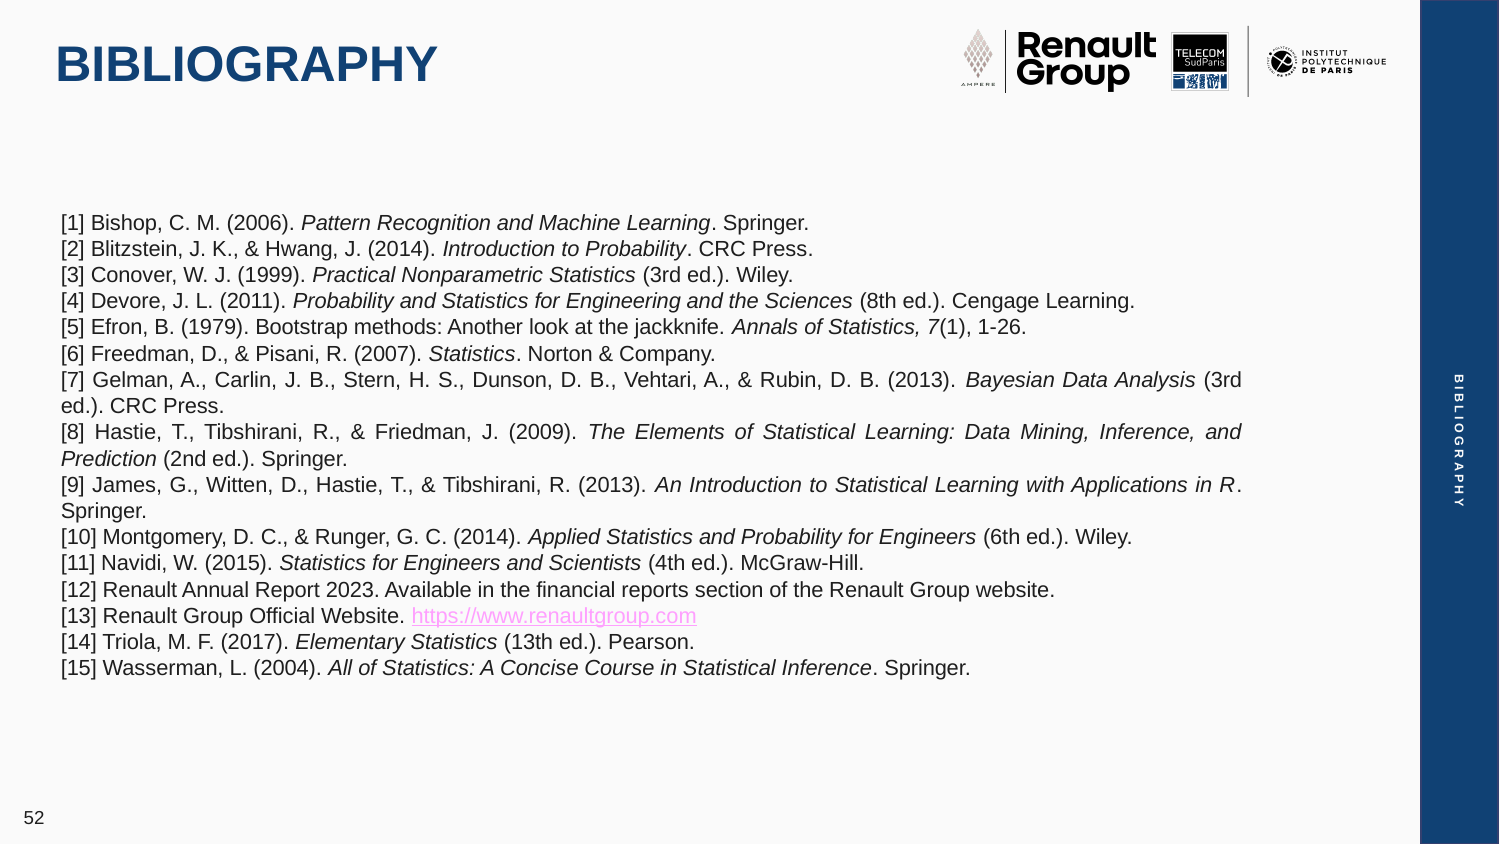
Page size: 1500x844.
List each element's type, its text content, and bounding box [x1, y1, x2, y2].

text_box BIBLIOGRAPHY [40, 19, 884, 99]
text_box BIBLIOGRAPHY [1450, 187, 1470, 694]
text_box [1] Bishop, C. M. (2006). Pattern Recognition and Machine Learning. Springer. [2] Blitzstein, J. K., & Hwang, J. (2014). Introduction to Probability. CRC Press. [3] Conover, W. J. (1999). Practical Nonparametric Statistics (3rd ed.). Wiley. [4] Devore, J. L. (2011). Probability and Statistics for Engineering and the Sciences (8th ed.). Cengage Learning. [5] Efron, B. (1979). Bootstrap methods: Another look at the jackknife. Annals of Statistics, 7(1), 1-26. [6] Freedman, D., & Pisani, R. (2007). Statistics. Norton & Company. [7] Gelman, A., Carlin, J. B., Stern, H. S., Dunson, D. B., Vehtari, A., & Rubin, D. B. (2013). Bayesian Data Analysis (3rd ed.). CRC Press. [8] Hastie, T., Tibshirani, R., & Friedman, J. (2009). The Elements of Statistical Learning: Data Mining, Inference, and Prediction (2nd ed.). Springer. [9] James, G., Witten, D., Hastie, T., & Tibshirani, R. (2013). An Introduction to Statistical Learning with Applications in R. Springer. [10] Montgomery, D. C., & Runger, G. C. (2014). Applied Statistics and Probability for Engineers (6th ed.). Wiley. [11] Navidi, W. (2015). Statistics for Engineers and Scientists (4th ed.). McGraw-Hill. [12] Renault Annual Report 2023. Available in the financial reports section of the Renault Group website. [13] Renault Group Official Website. https://www.renaultgroup.com [14] Triola, M. F. (2017). Elementary Statistics (13th ed.). Pearson. [15] Wasserman, L. (2004). All of Statistics: A Concise Course in Statistical Inference. Springer. [46, 200, 1257, 688]
text_box [1420, 0, 1499, 844]
text_box Table: Confidence Interval for the mean on total public [0, 0, 1420, 844]
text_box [961, 29, 1156, 93]
picture [1155, 16, 1402, 107]
slide_number 52 [0, 799, 45, 834]
